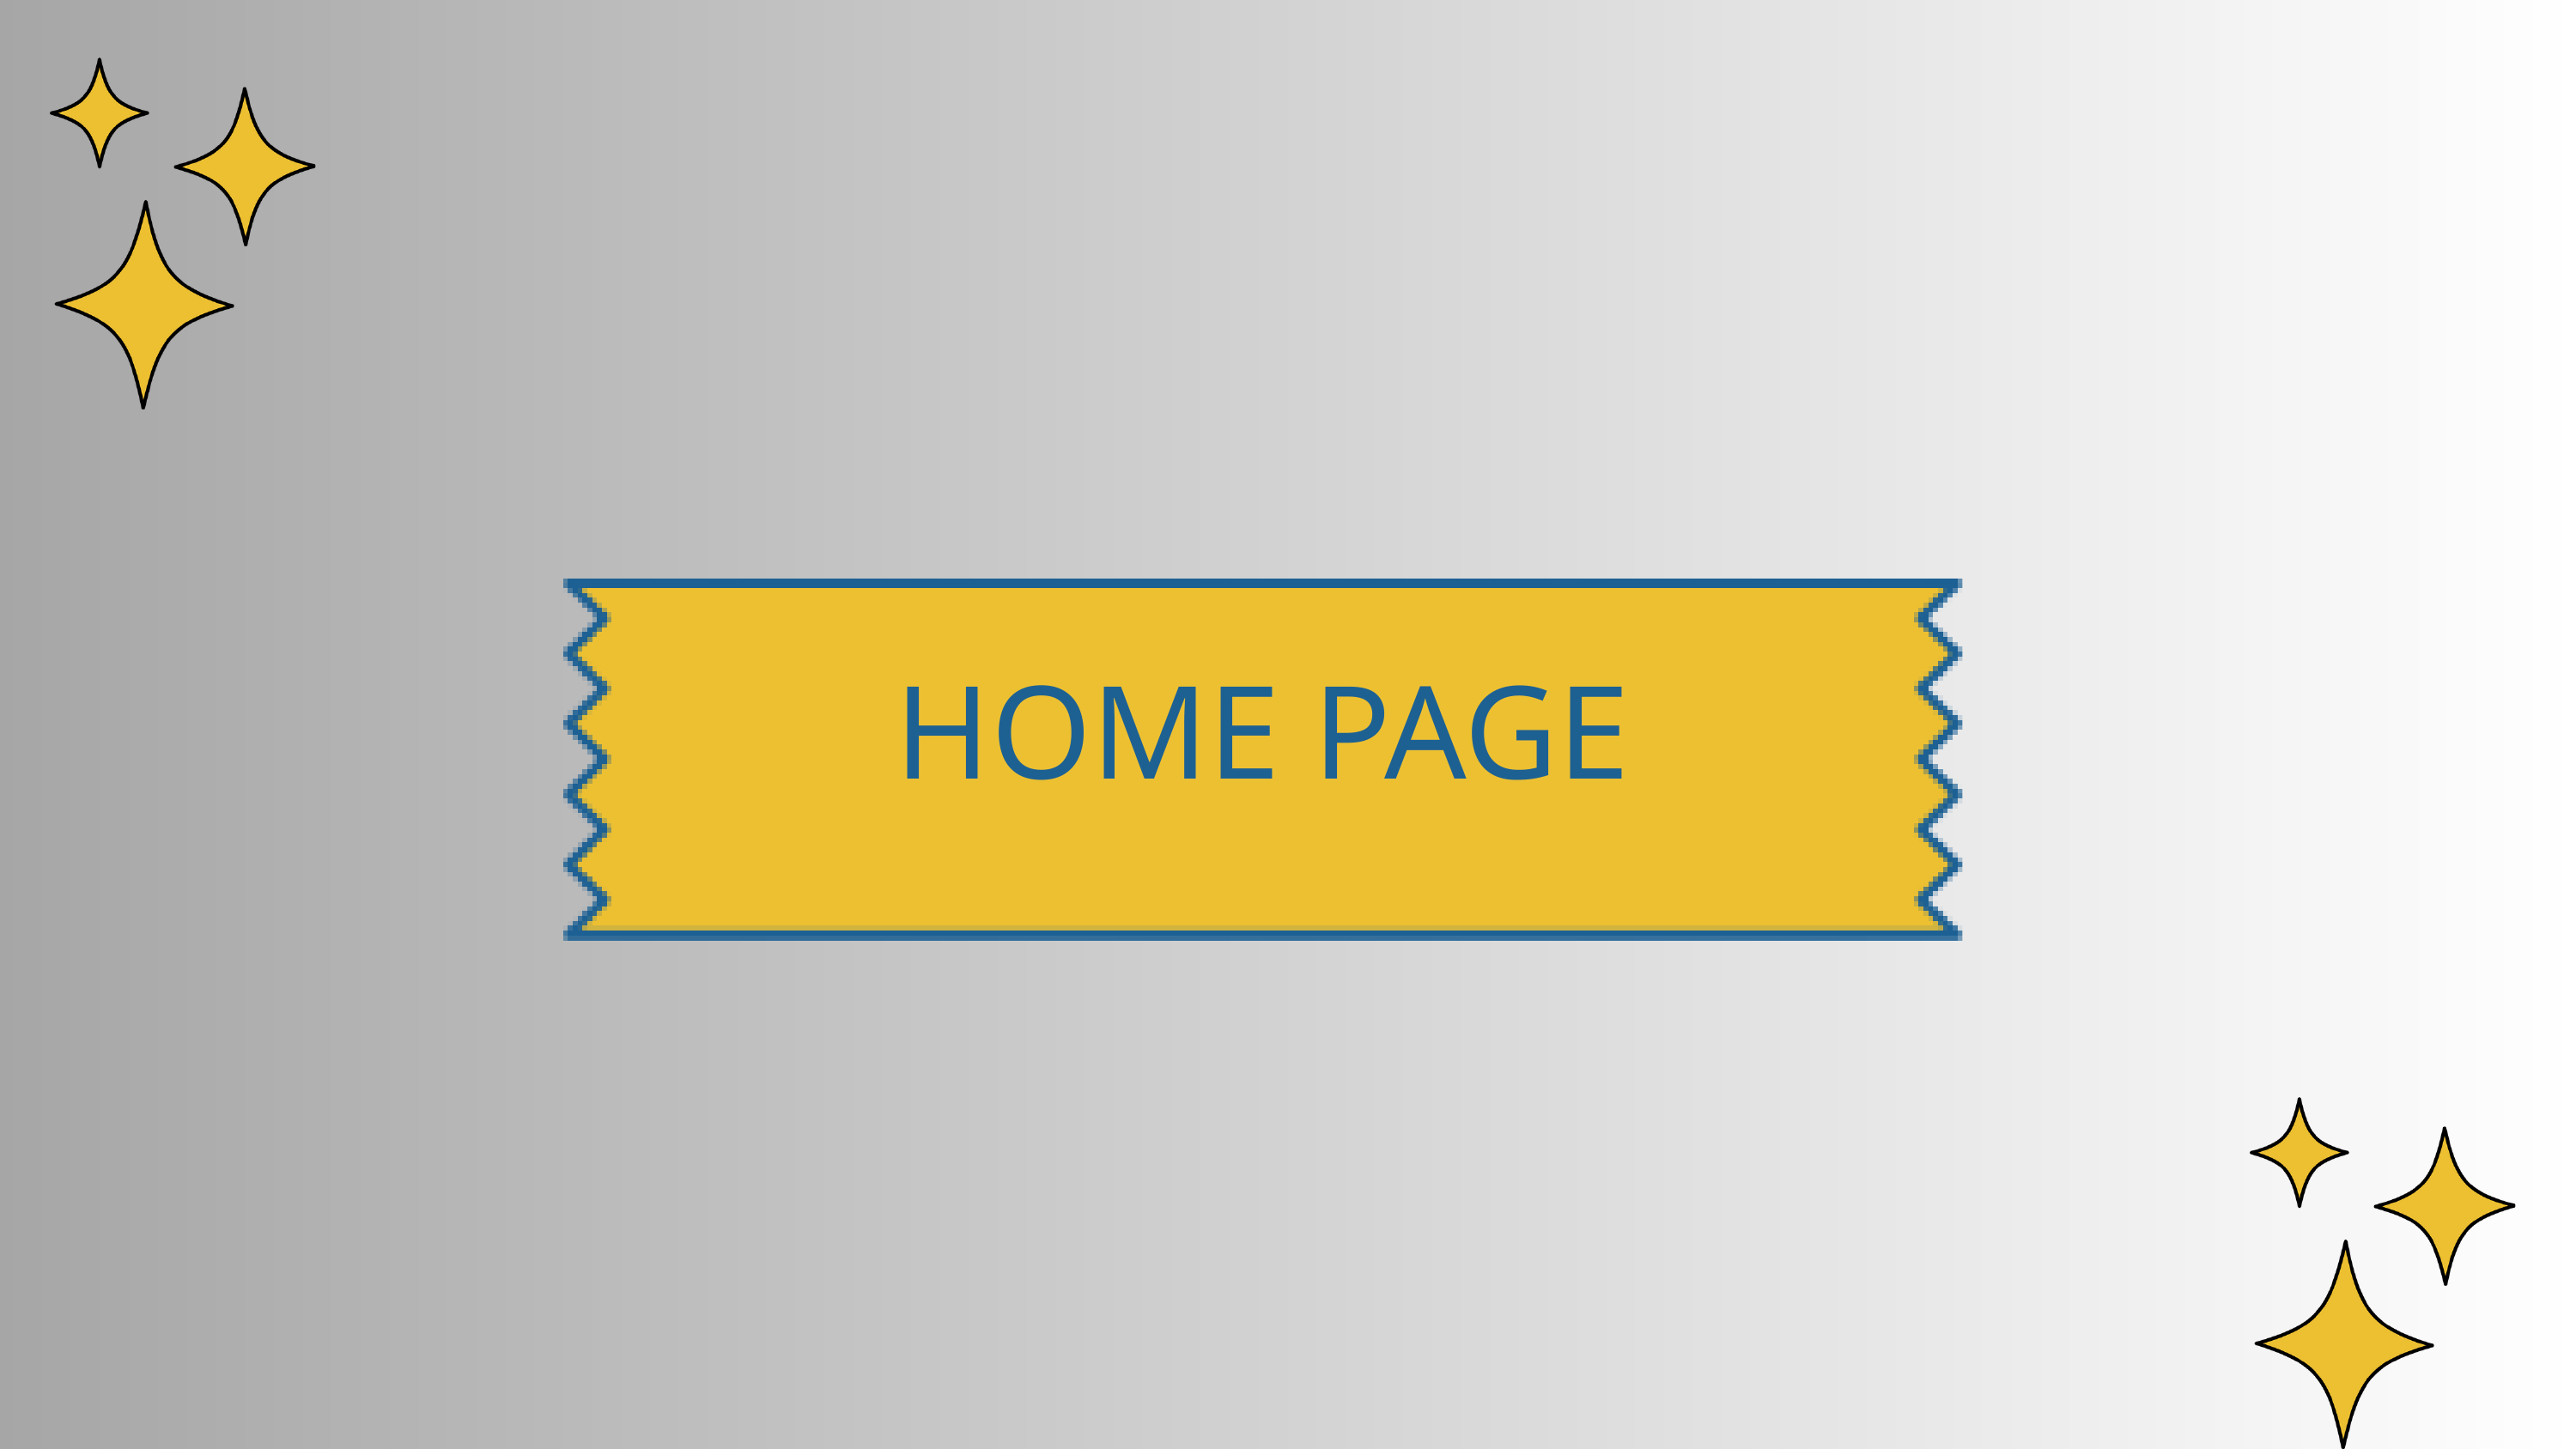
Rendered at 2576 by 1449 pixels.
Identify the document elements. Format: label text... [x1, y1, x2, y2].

text_box [50, 58, 316, 409]
text_box HOME PAGE [617, 681, 1908, 805]
text_box [563, 579, 1963, 941]
text_box [2250, 1097, 2516, 1449]
